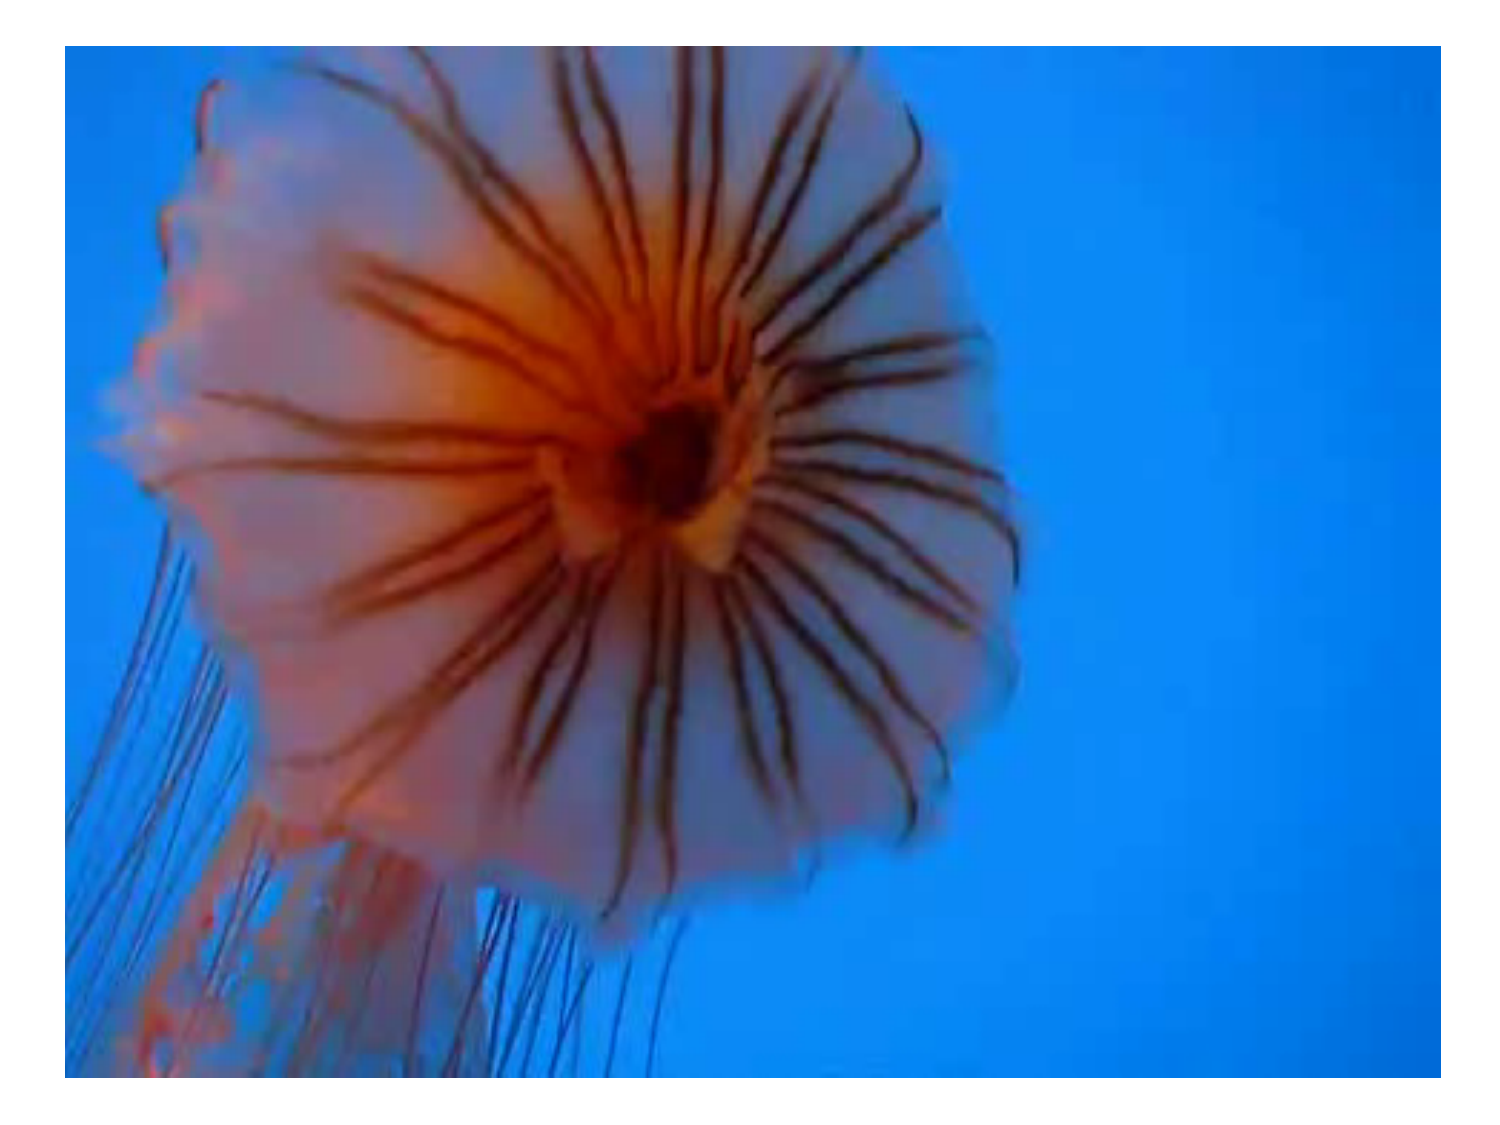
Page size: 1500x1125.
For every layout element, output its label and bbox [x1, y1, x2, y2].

text_box [64, 45, 1442, 1079]
